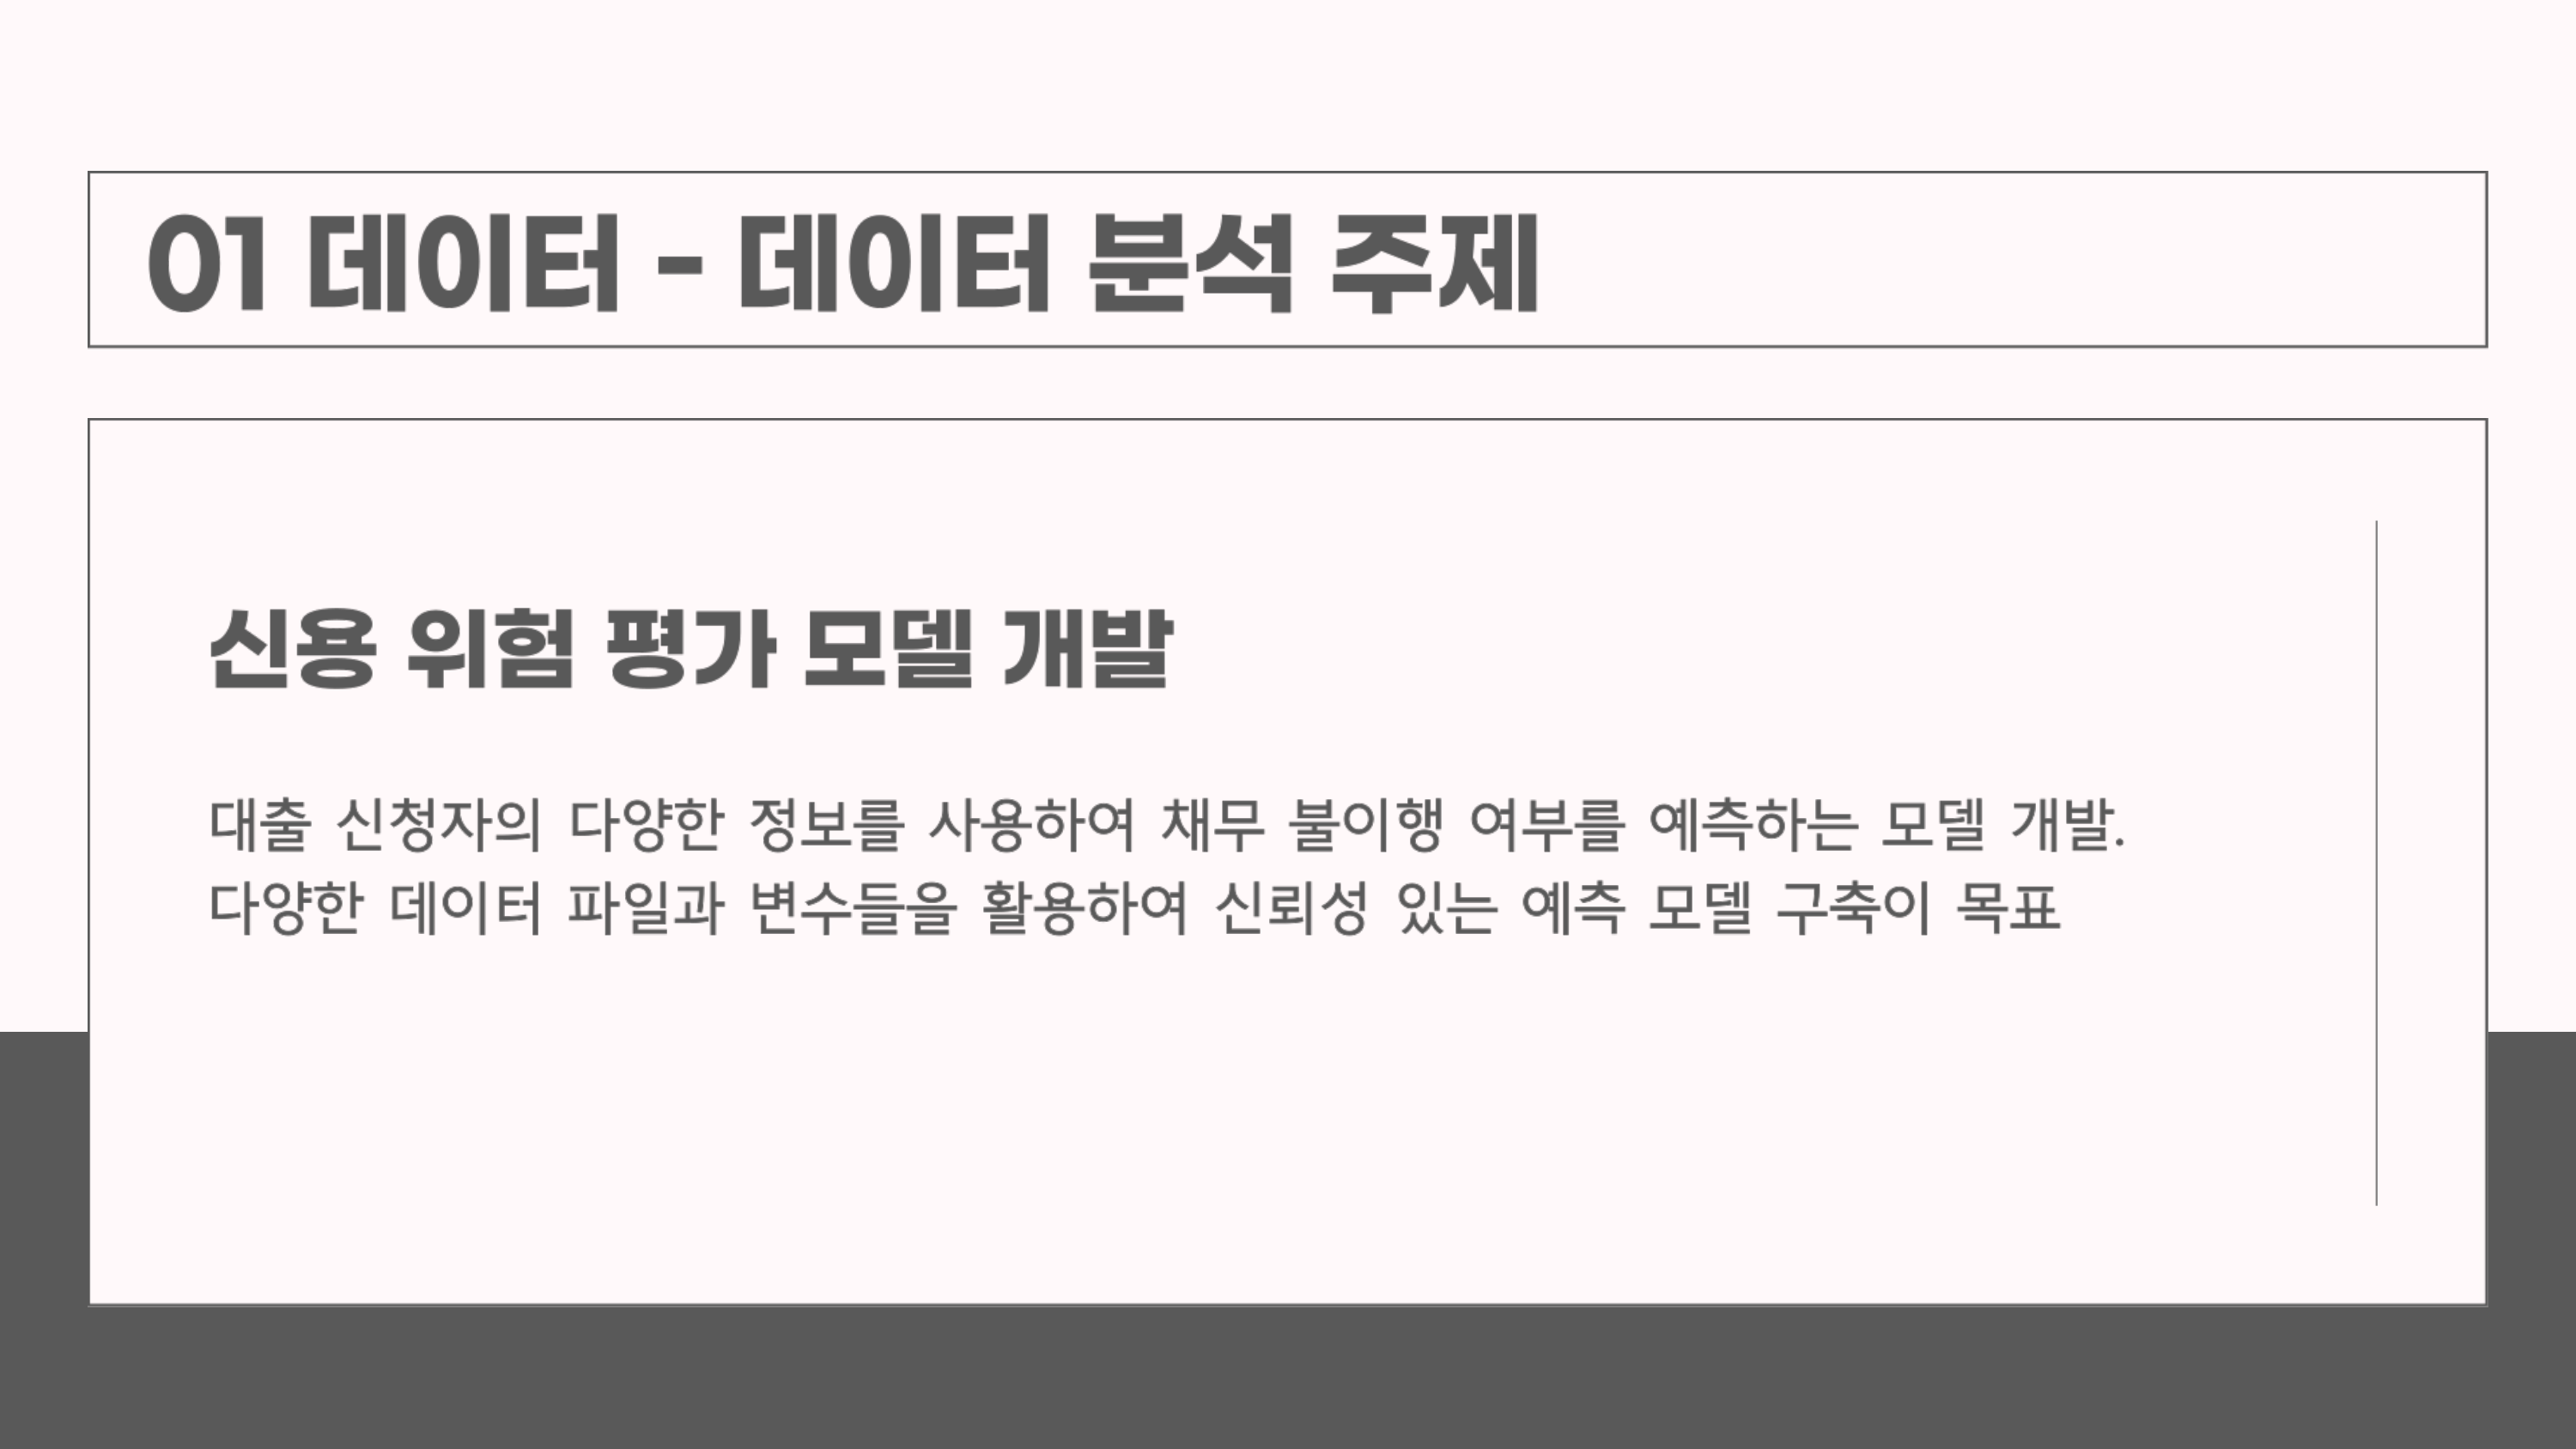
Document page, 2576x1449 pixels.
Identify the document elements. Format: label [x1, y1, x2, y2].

picture [0, 148, 2576, 1449]
